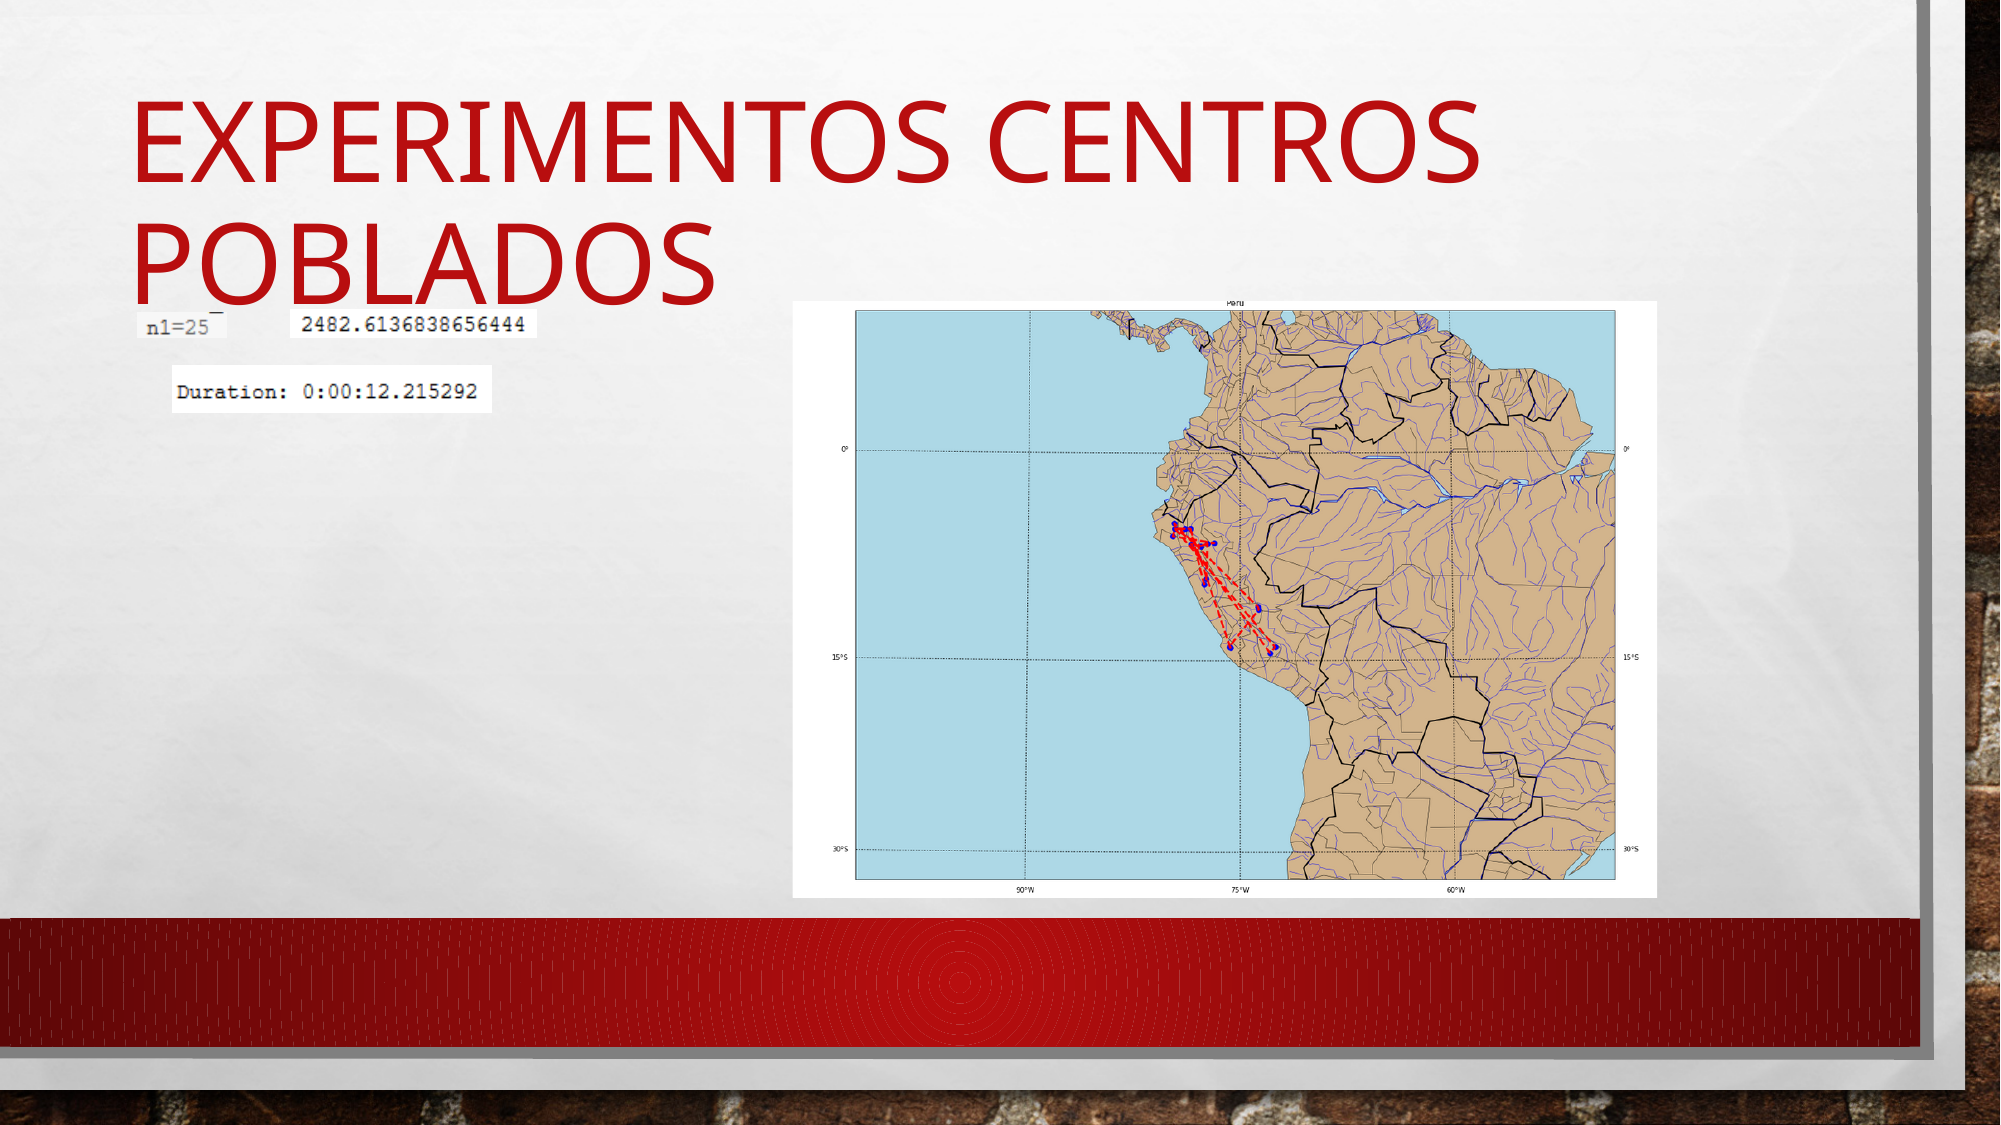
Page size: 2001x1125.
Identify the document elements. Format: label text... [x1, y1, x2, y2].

picture [172, 365, 492, 413]
picture [792, 301, 1658, 898]
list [137, 312, 228, 338]
picture [289, 309, 538, 338]
picture [0, 0, 2000, 1125]
title EXPERIMENTOS CENTROS POBLADOS [112, 112, 1818, 302]
